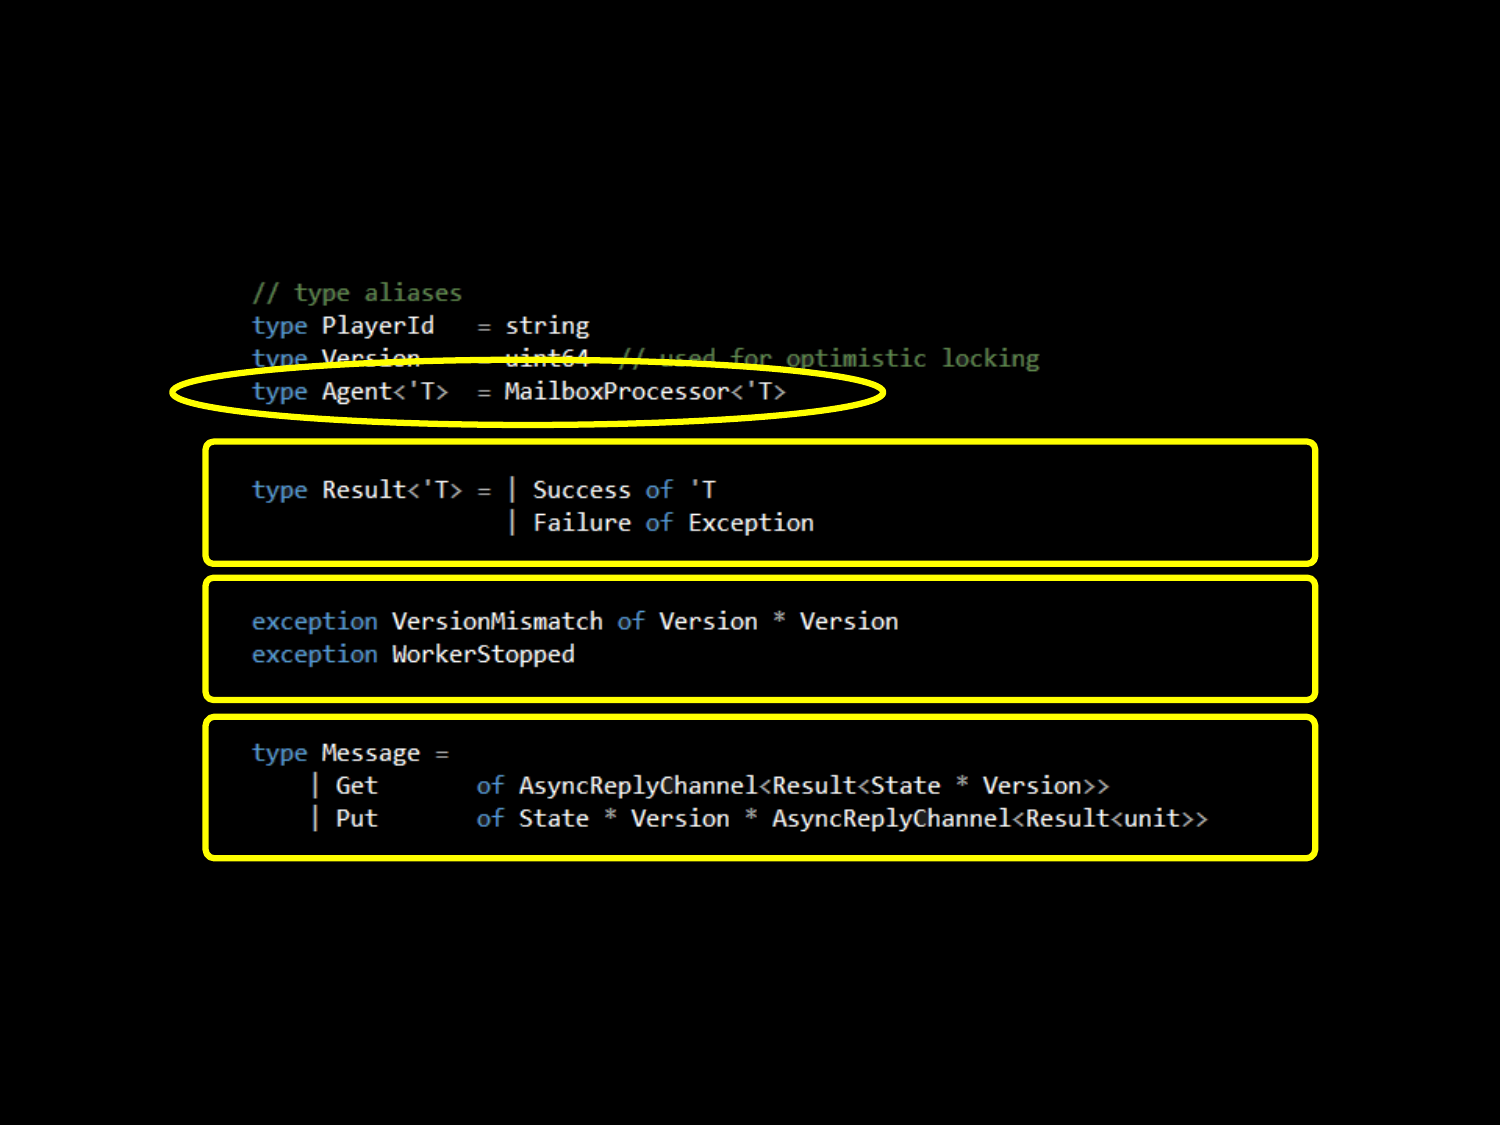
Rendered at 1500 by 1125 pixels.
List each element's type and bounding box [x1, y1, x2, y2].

picture [223, 248, 1276, 877]
text_box [1282, 439, 1318, 566]
text_box [170, 374, 218, 411]
text_box [203, 439, 218, 566]
text_box [203, 575, 218, 703]
text_box [1282, 575, 1318, 703]
text_box [1282, 714, 1318, 861]
text_box [203, 714, 218, 861]
